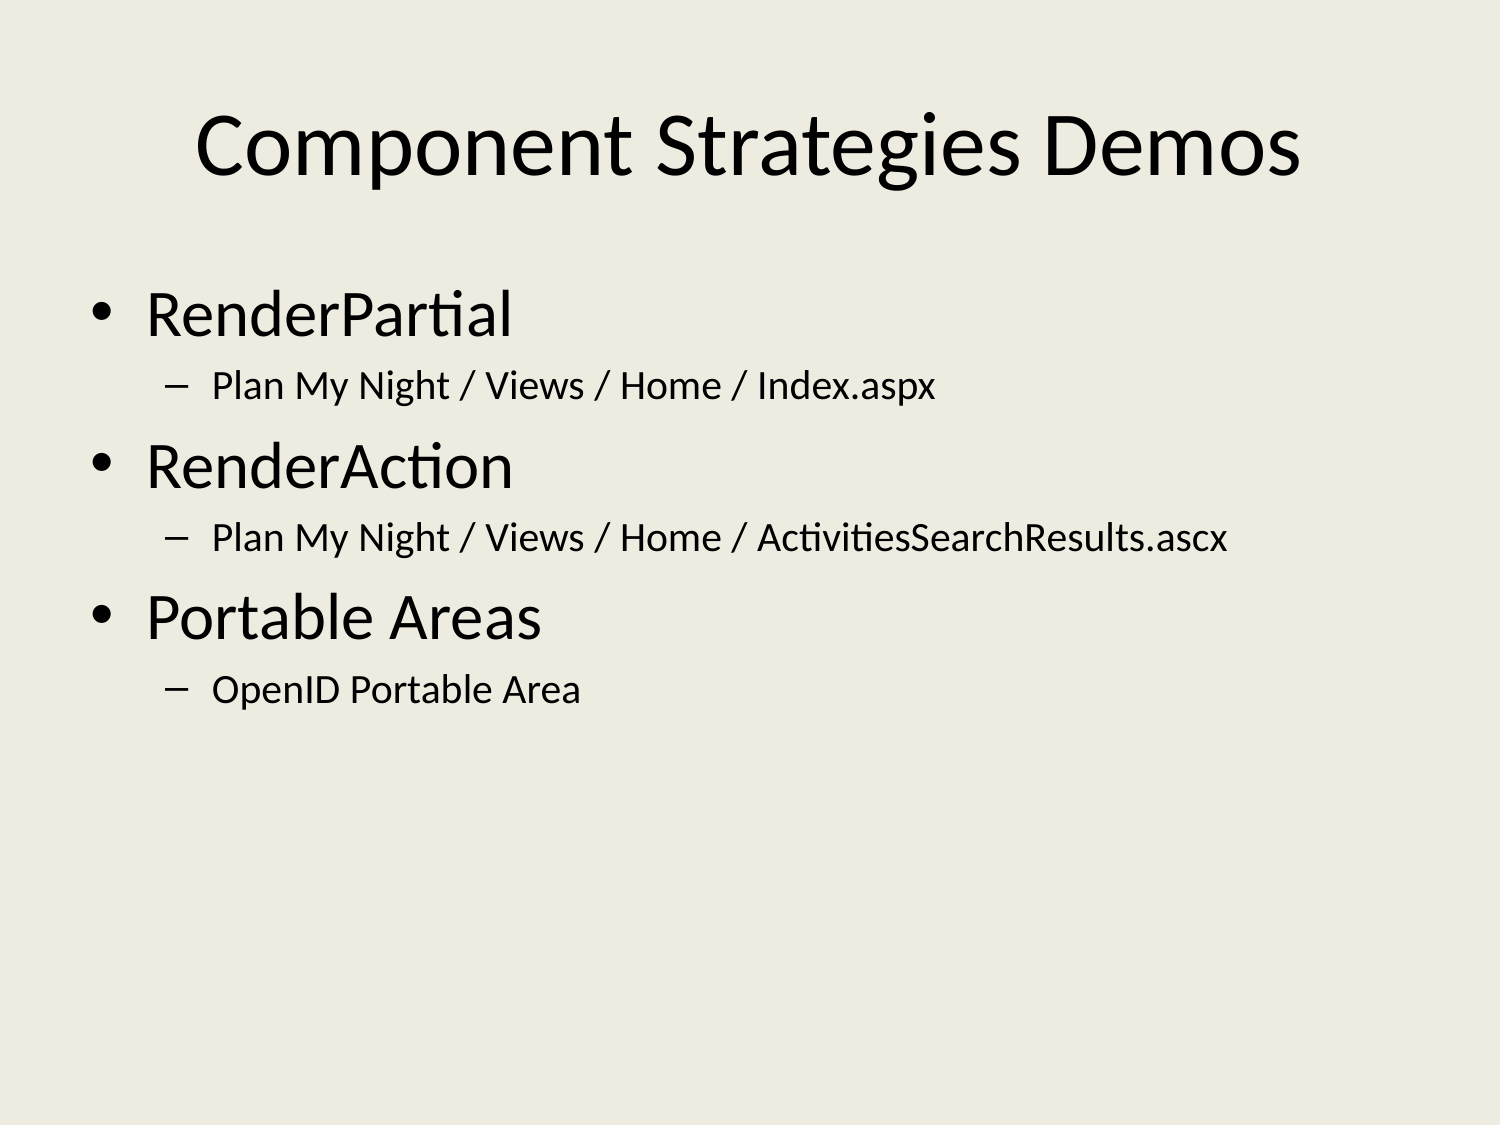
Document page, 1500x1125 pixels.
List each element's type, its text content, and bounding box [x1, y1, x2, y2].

title Component Strategies Demos [75, 45, 1425, 233]
list RenderPartial Plan My Night / Views / Home / Index.aspx RenderAction Plan My Night / Views / Home / ActivitiesSearchResults.ascx Portable Areas OpenID Portable Area [75, 262, 1425, 1005]
